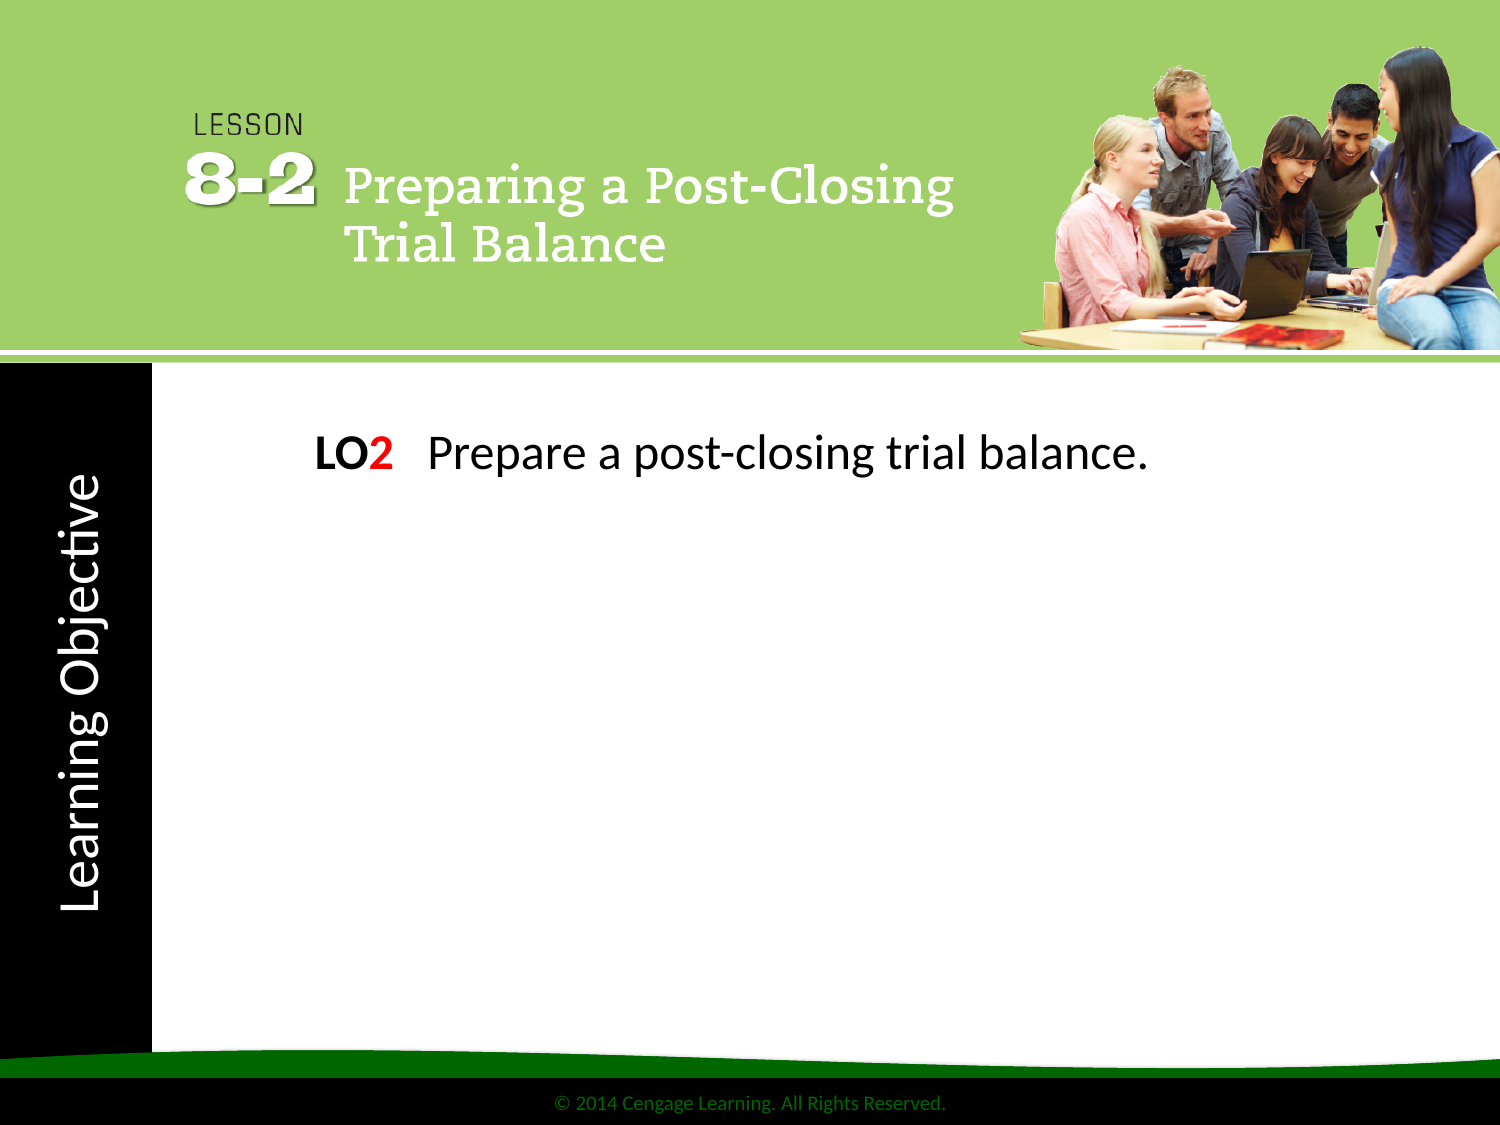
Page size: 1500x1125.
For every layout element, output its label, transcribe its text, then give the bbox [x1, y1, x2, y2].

text_box © 2014 Cengage Learning. All Rights Reserved. [0, 1078, 1500, 1125]
text_box Learning Objective [0, 371, 152, 1058]
picture [0, 0, 1500, 363]
text_box LO2 Prepare a post-closing trial balance. [299, 412, 1350, 488]
text_box [0, 1050, 1500, 1078]
